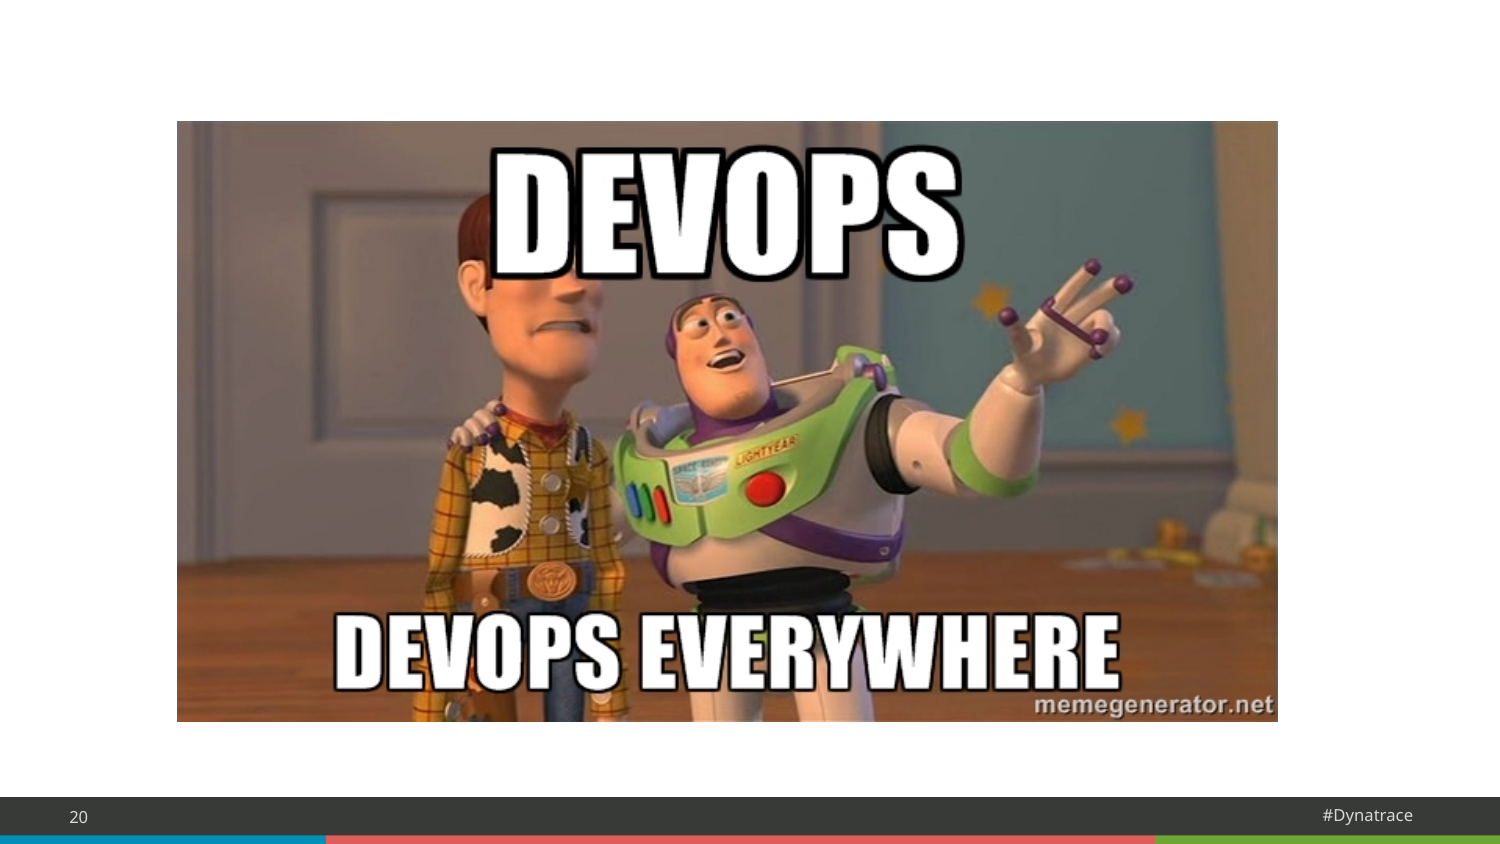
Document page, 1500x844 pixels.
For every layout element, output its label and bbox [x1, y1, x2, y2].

list [177, 121, 1278, 723]
